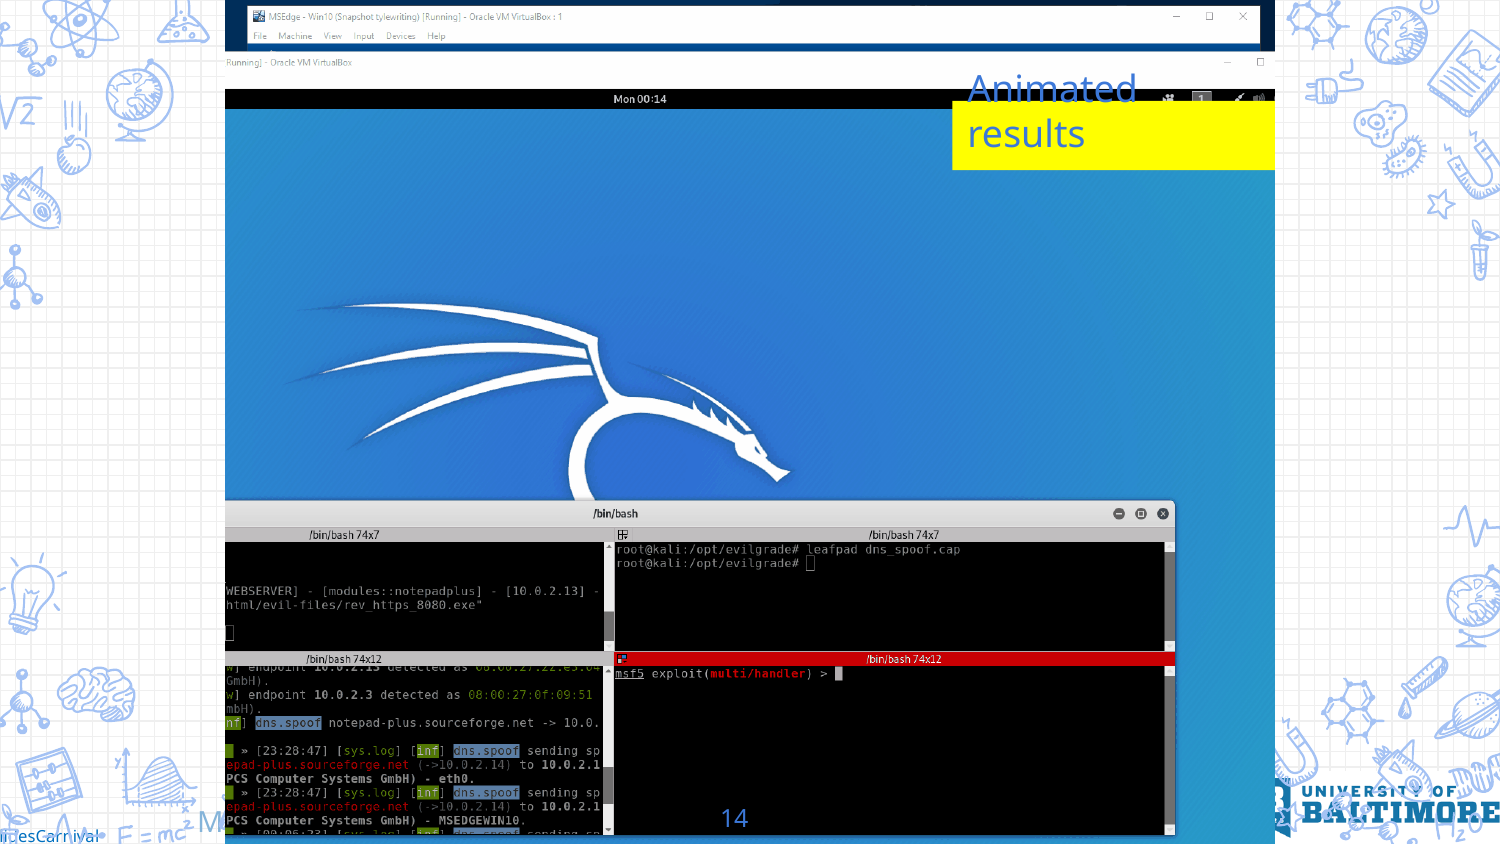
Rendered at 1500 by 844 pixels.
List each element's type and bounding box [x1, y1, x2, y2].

picture [1354, 819, 1361, 827]
picture [224, 0, 1500, 844]
picture [1408, 786, 1417, 792]
picture [1375, 780, 1390, 791]
picture [1381, 771, 1421, 792]
picture [1342, 796, 1349, 806]
picture [1283, 771, 1308, 783]
picture [1471, 771, 1479, 786]
picture [1388, 823, 1396, 835]
picture [1405, 773, 1430, 800]
picture [1479, 779, 1483, 790]
picture [1481, 771, 1489, 788]
